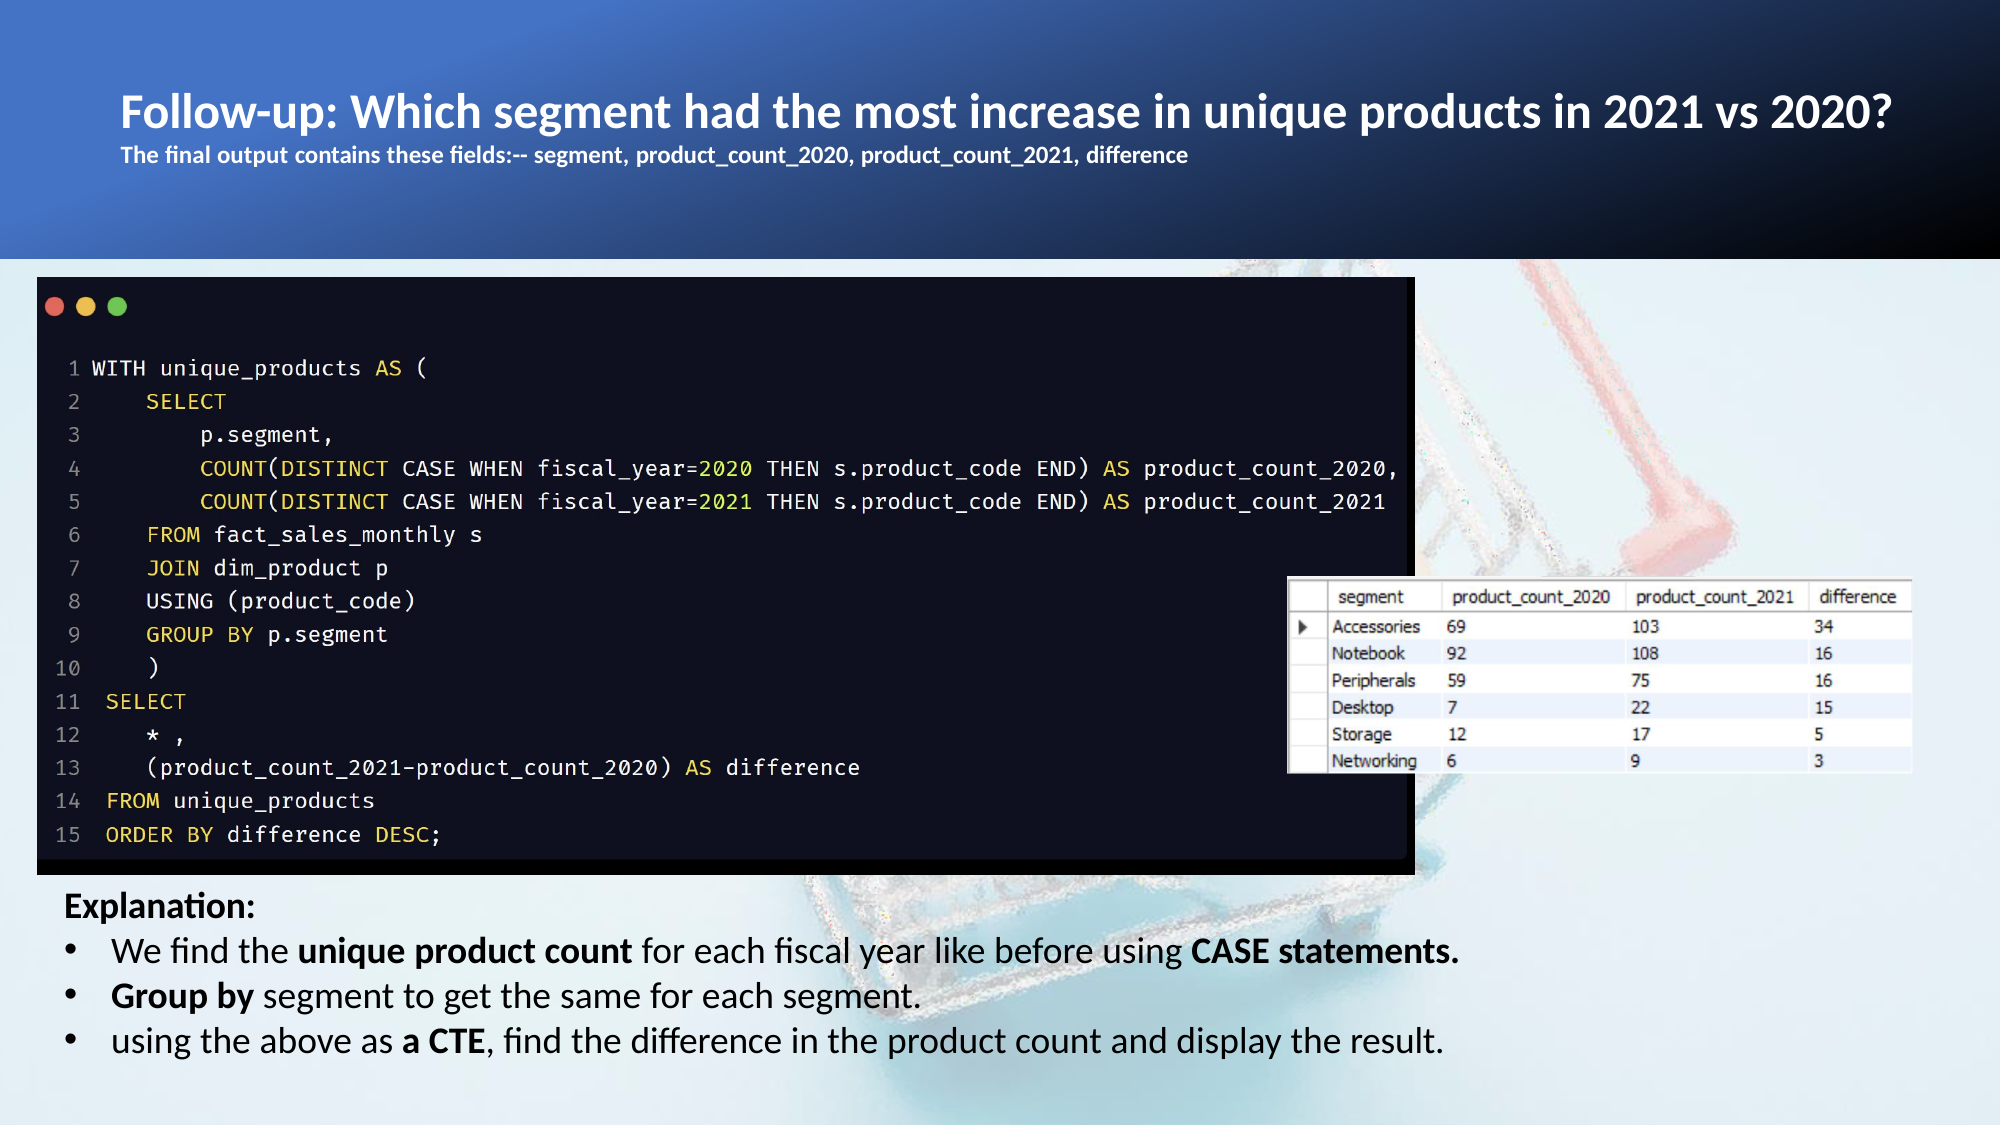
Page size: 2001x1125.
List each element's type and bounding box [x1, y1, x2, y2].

text_box [0, 0, 2000, 1125]
text_box [37, 277, 1914, 875]
